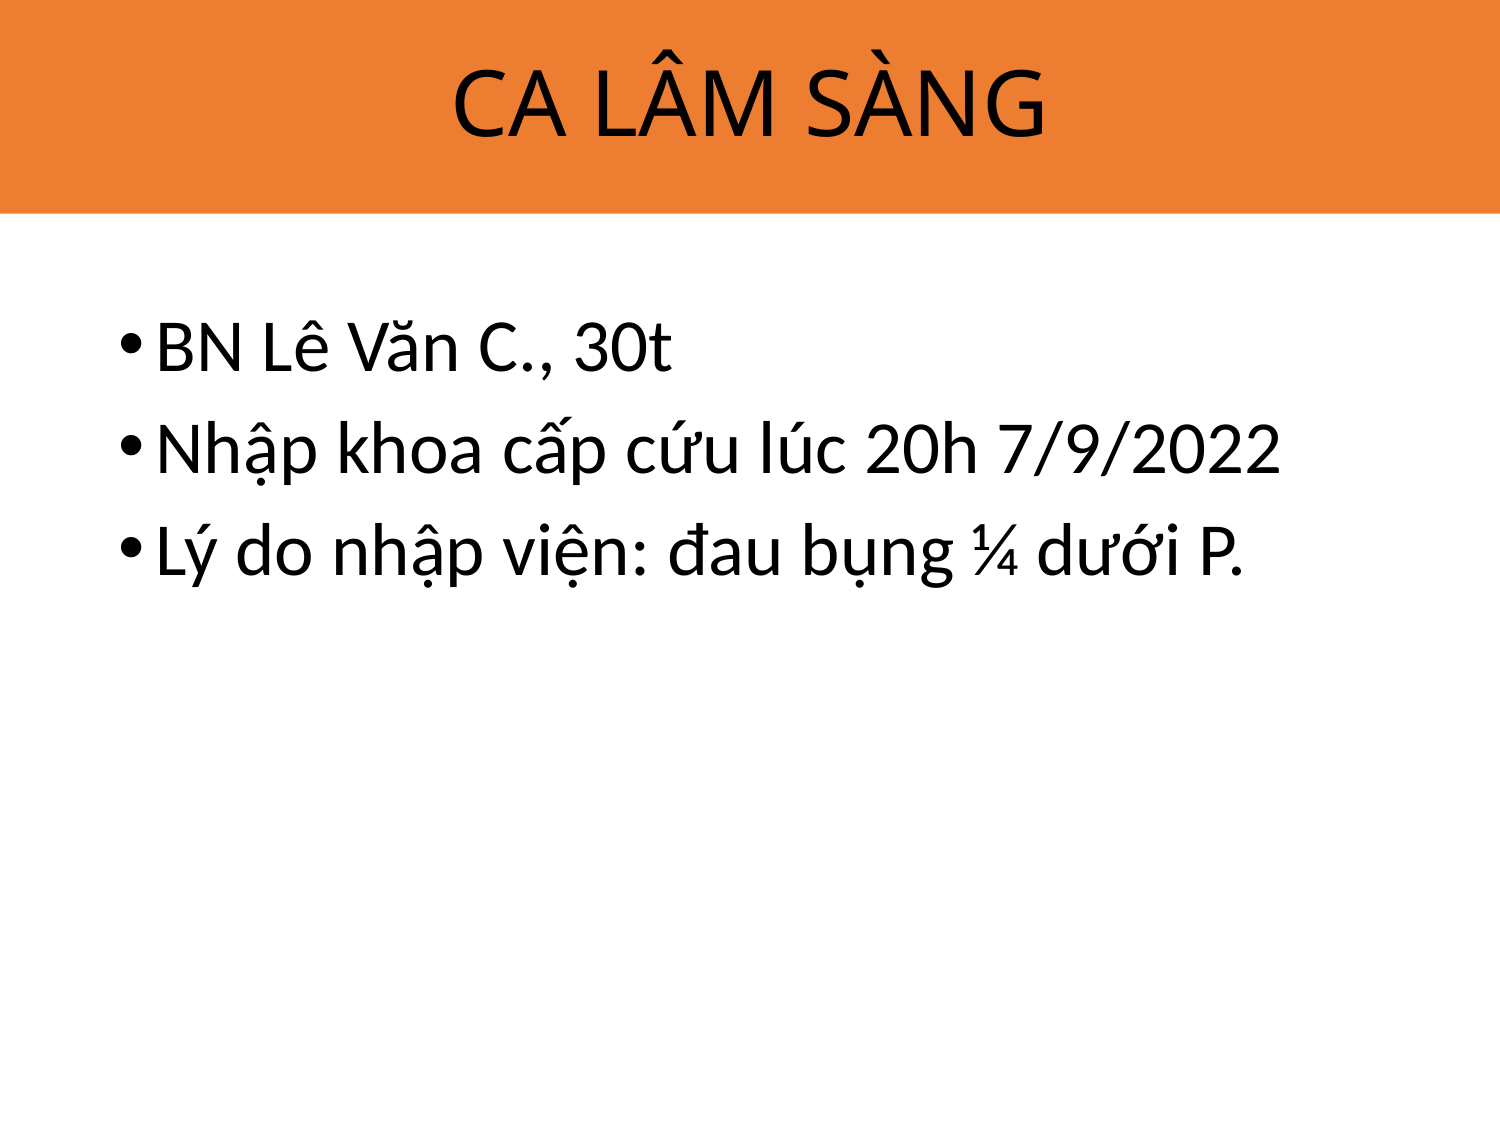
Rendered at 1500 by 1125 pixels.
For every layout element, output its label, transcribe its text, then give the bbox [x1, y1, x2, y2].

list BN Lê Văn C., 30t Nhập khoa cấp cứu lúc 20h 7/9/2022 Lý do nhập viện: đau bụng ¼ dưới P. [103, 299, 1397, 1014]
title CA LÂM SÀNG [0, 0, 1500, 214]
